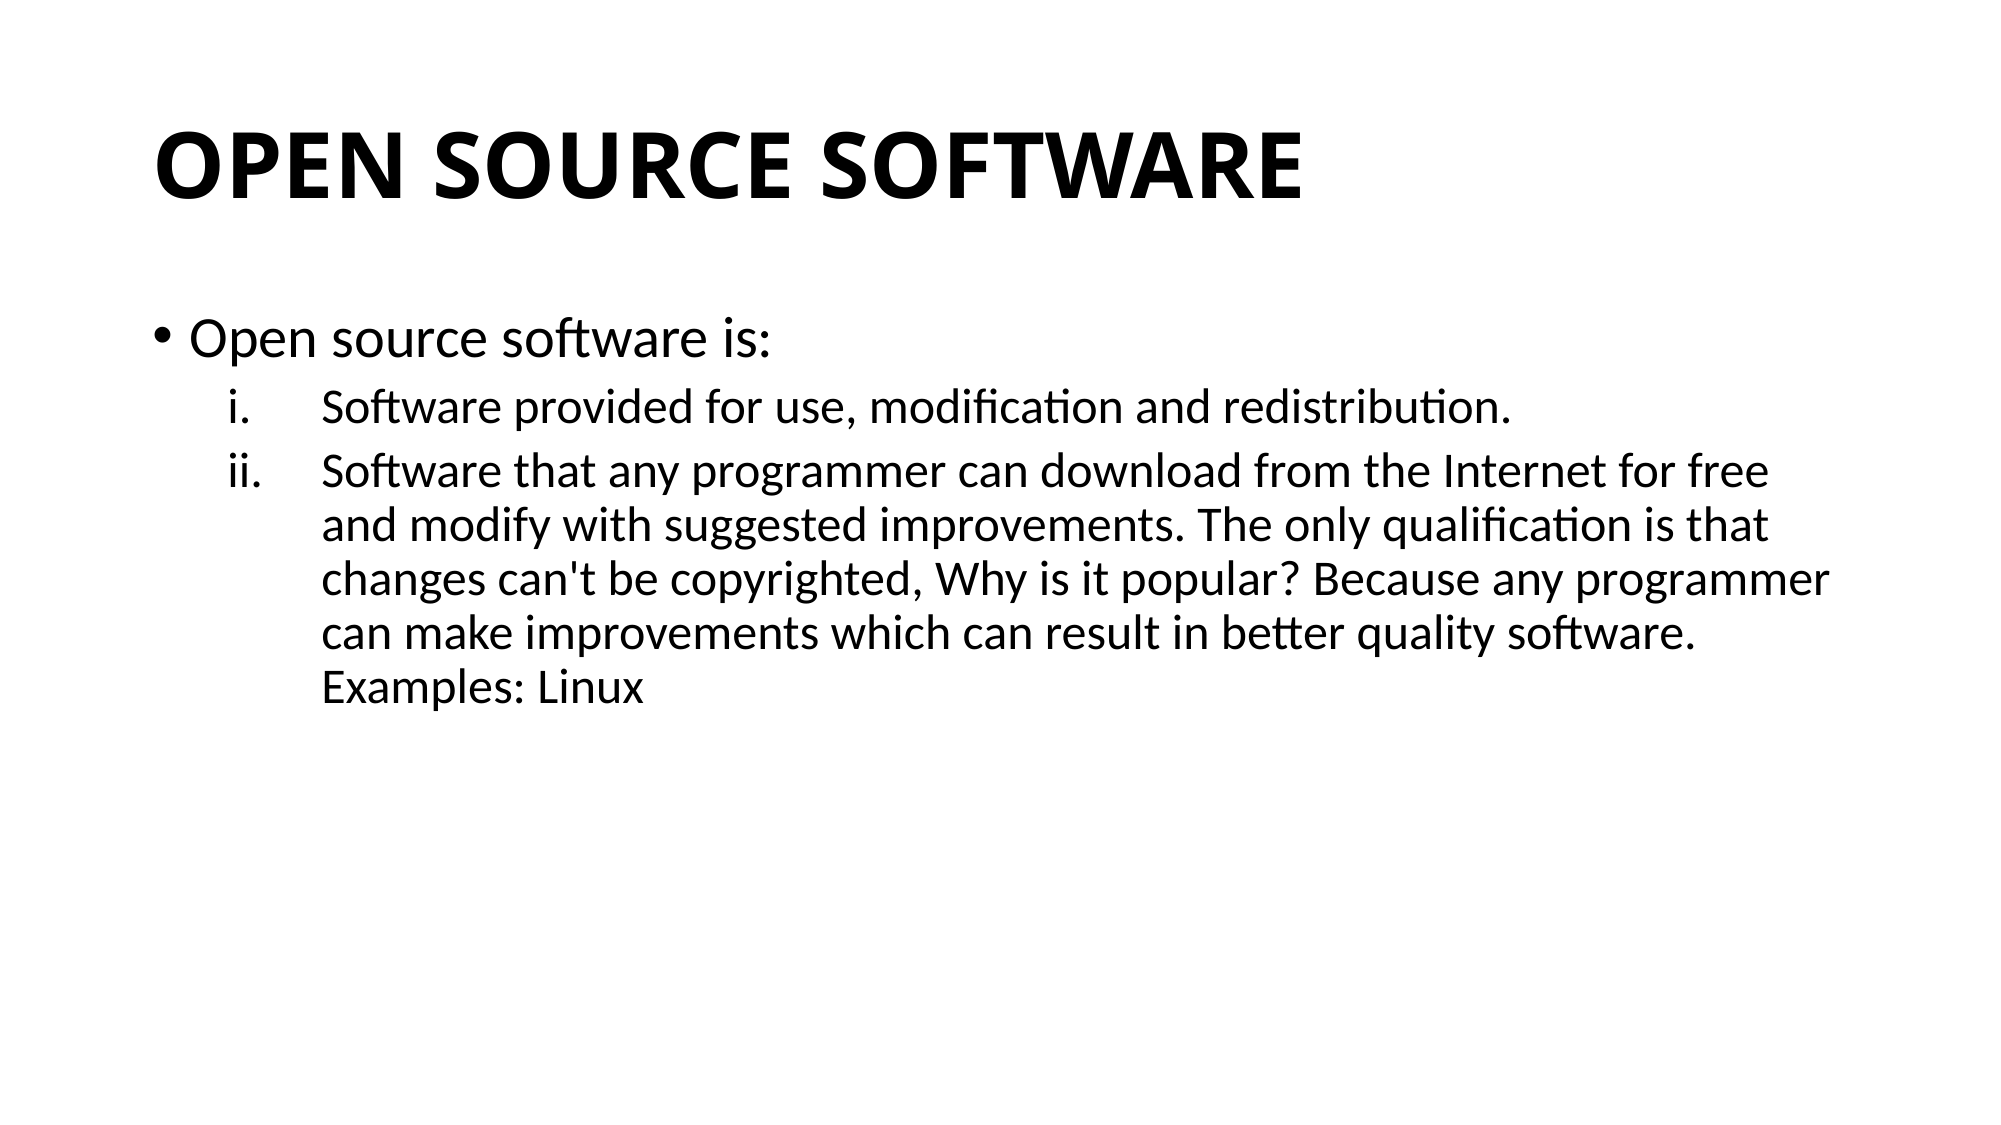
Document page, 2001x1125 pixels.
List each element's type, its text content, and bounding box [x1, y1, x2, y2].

title OPEN SOURCE SOFTWARE [137, 59, 1863, 278]
list Open source software is: Software provided for use, modification and redistribution. Software that any programmer can download from the Internet for free and modify with suggested improvements. The only qualification is that changes can't be copyrighted, Why is it popular? Because any programmer can make improvements which can result in better quality software. Examples: Linux [137, 299, 1863, 1014]
